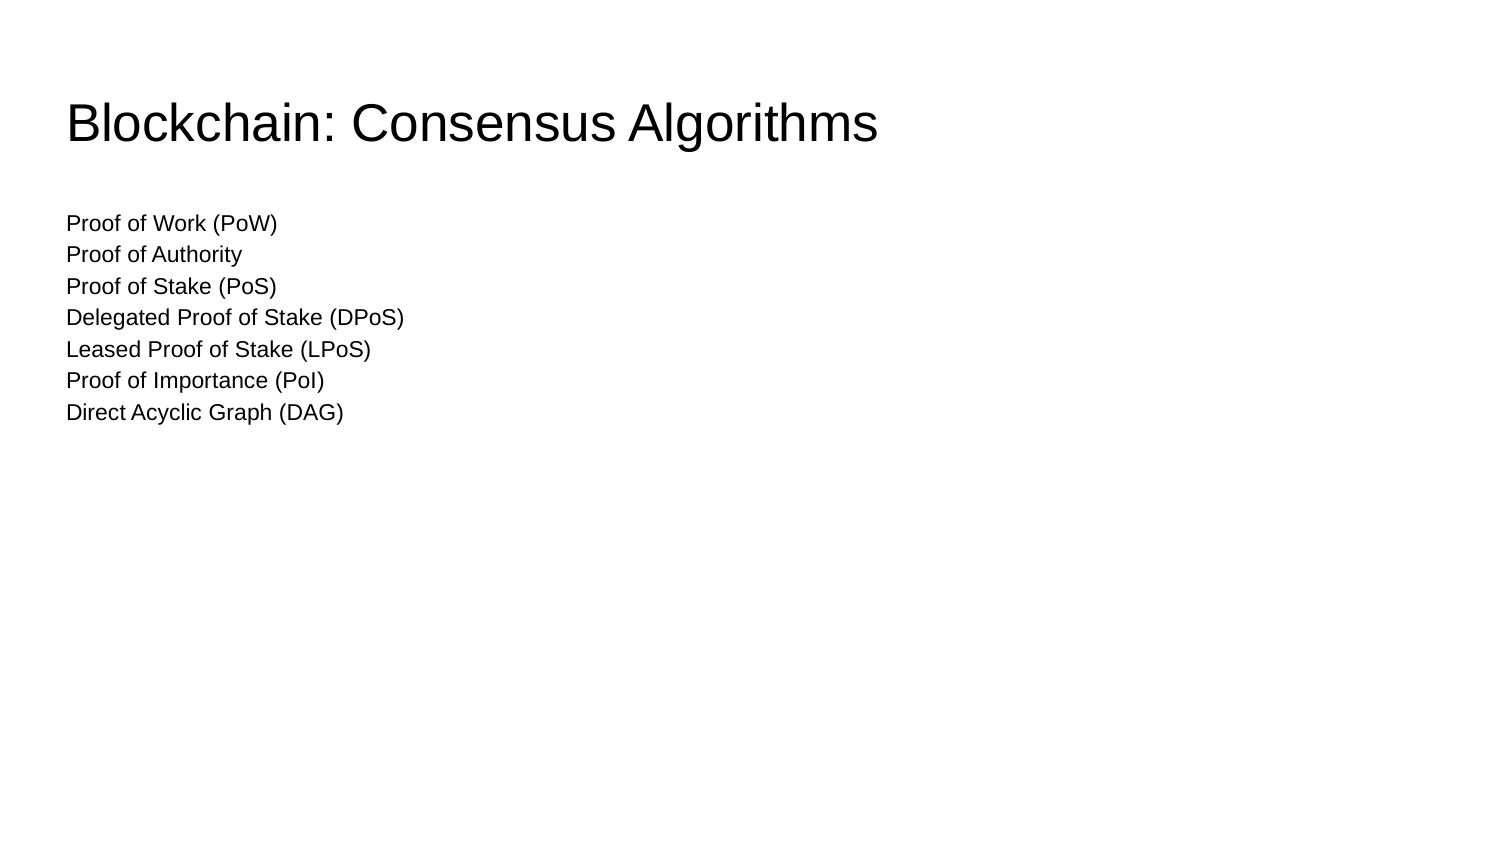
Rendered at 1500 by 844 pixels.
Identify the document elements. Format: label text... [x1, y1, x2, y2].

list Proof of Work (PoW) Proof of Authority Proof of Stake (PoS) Delegated Proof of Stake (DPoS) Leased Proof of Stake (LPoS) Proof of Importance (PoI) Direct Acyclic Graph (DAG) [51, 189, 1449, 750]
title Blockchain: Consensus Algorithms [51, 72, 1449, 167]
